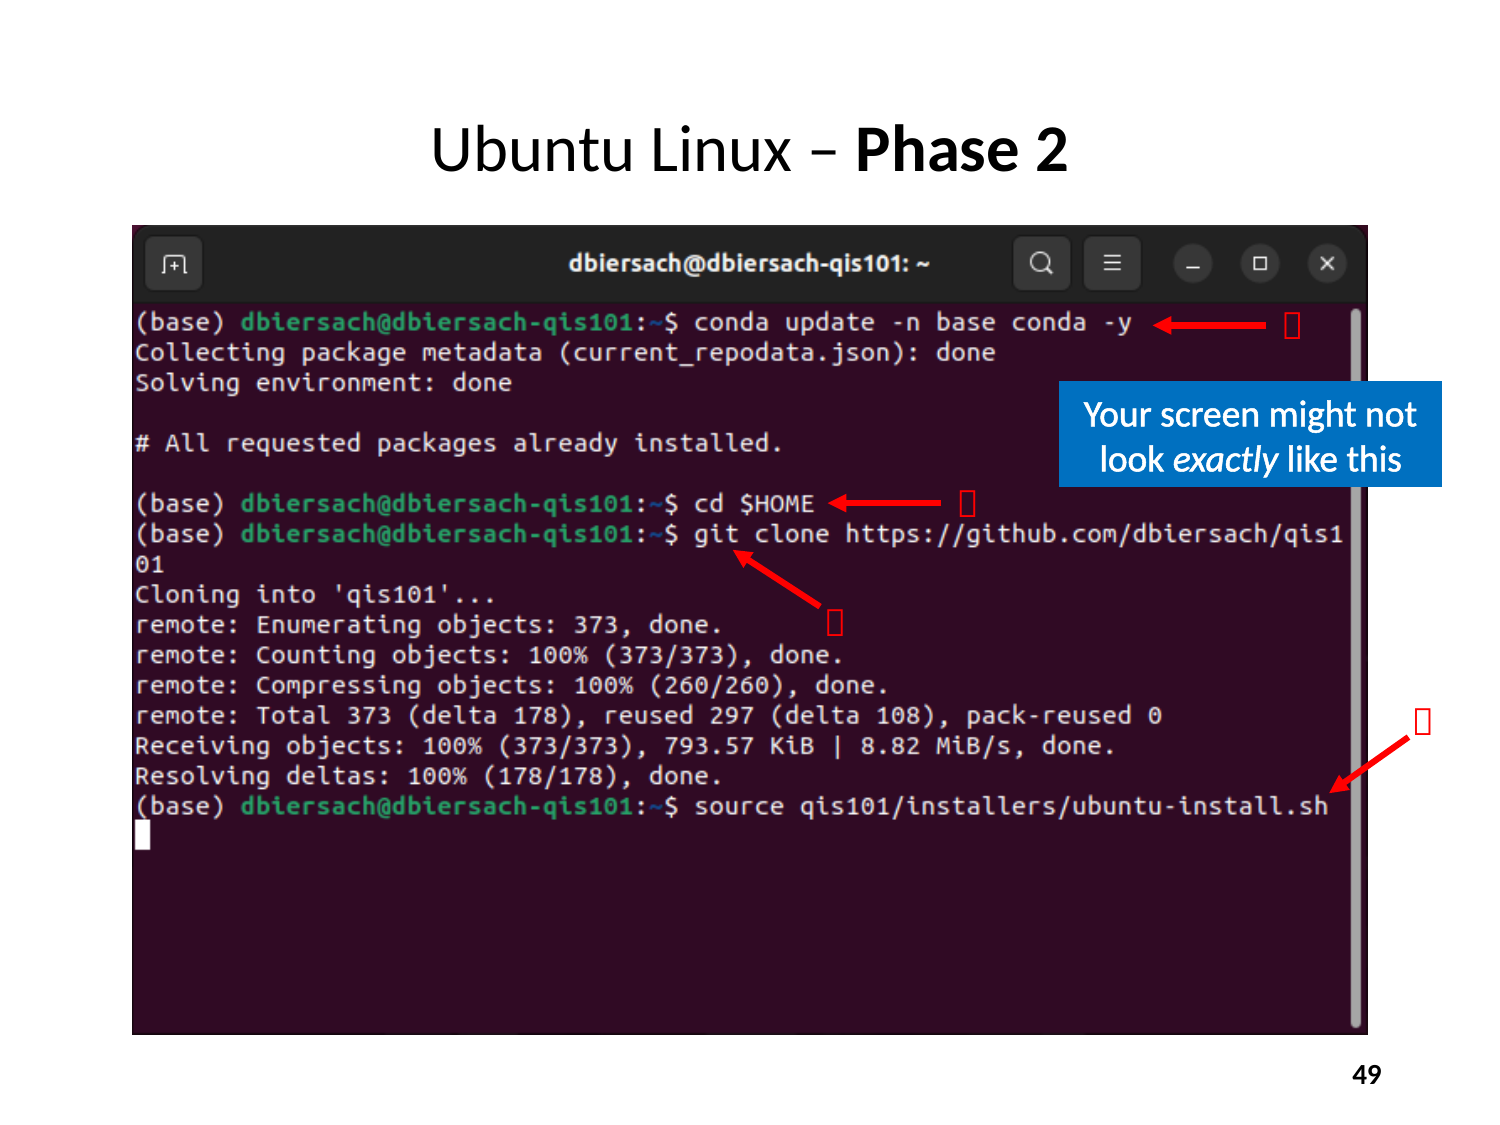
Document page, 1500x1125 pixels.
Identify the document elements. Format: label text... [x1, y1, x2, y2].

text_box Your screen might not look exactly like this [1368, 381, 1442, 487]
picture [132, 225, 1368, 1035]
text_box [1152, 295, 1330, 356]
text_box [827, 472, 1005, 534]
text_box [1329, 690, 1460, 794]
title Ubuntu Linux – Phase 2 [103, 59, 1397, 241]
slide_number 49 [1059, 1042, 1397, 1103]
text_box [732, 549, 873, 653]
